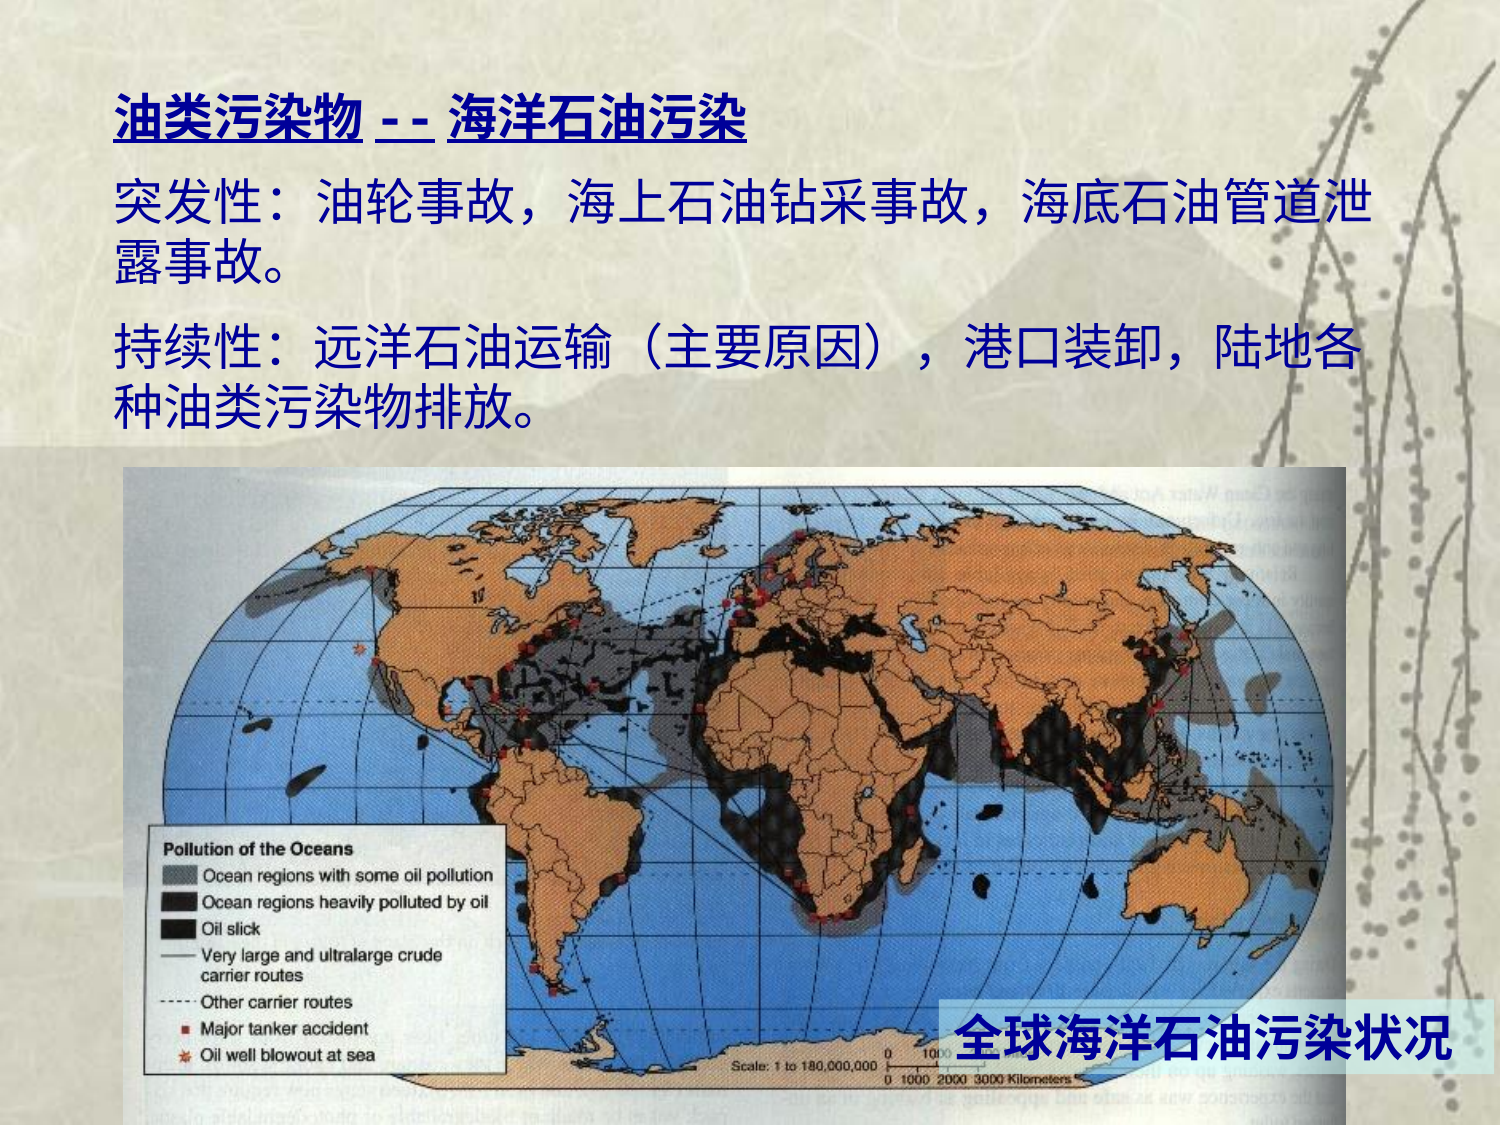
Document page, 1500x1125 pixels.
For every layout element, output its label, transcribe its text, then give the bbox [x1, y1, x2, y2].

text_box 油类污染物--海洋石油污染 突发性：油轮事故，海上石油钻采事故，海底石油管道泄露事故。 持续性：远洋石油运输（主要原因），港口装卸，陆地各种油类污染物排放。 [98, 78, 1388, 443]
picture [0, 0, 1500, 1125]
text_box 全球海洋石油污染状况 [1350, 999, 1495, 1075]
